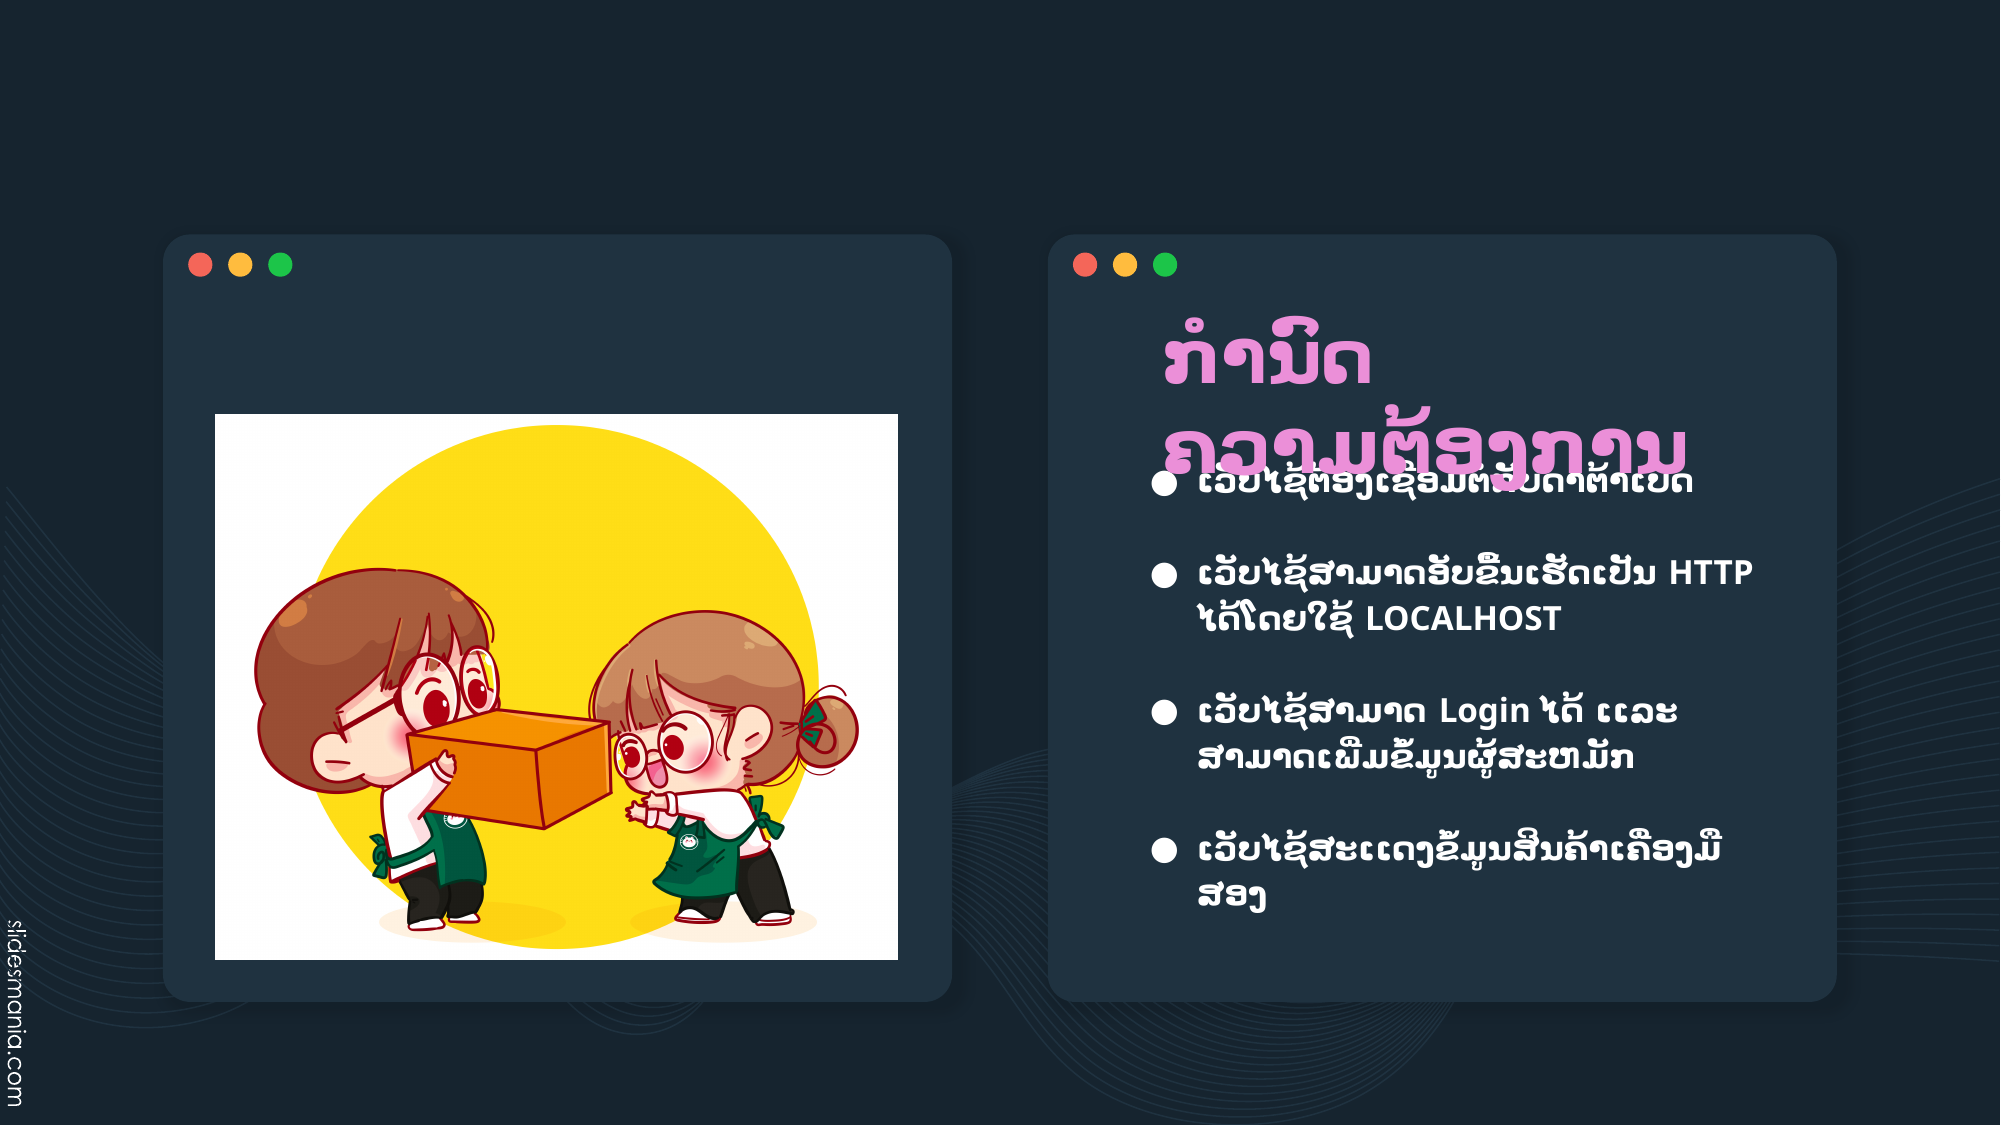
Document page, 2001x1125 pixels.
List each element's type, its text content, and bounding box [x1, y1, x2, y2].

text_box ກຳນົດຄວາມຕ້ອງການ [1142, 288, 1905, 415]
picture [215, 414, 898, 960]
list ເວັບໄຊ້ຕ້ອງເຊື່ອມຕໍ່ກັບດາຕ້າເບດ ເວັບໄຊ້ສາມາດອັບຂື້ນເຮັດເປັນ HTTP ໄດ້ໂດຍໃຊ້ LOCALHOST ເວັບໄຊ້ສາມາດ Login ໄດ້ ເເລະ ສາມາດເພີ່ມຂໍ້ມູນຜູ້ສະຫມັກ ເວັບໄຊ້ສະເເດງຂໍ້ມູນສິນຄ້າເຄື່ອງມືສອງ [1130, 433, 1812, 855]
